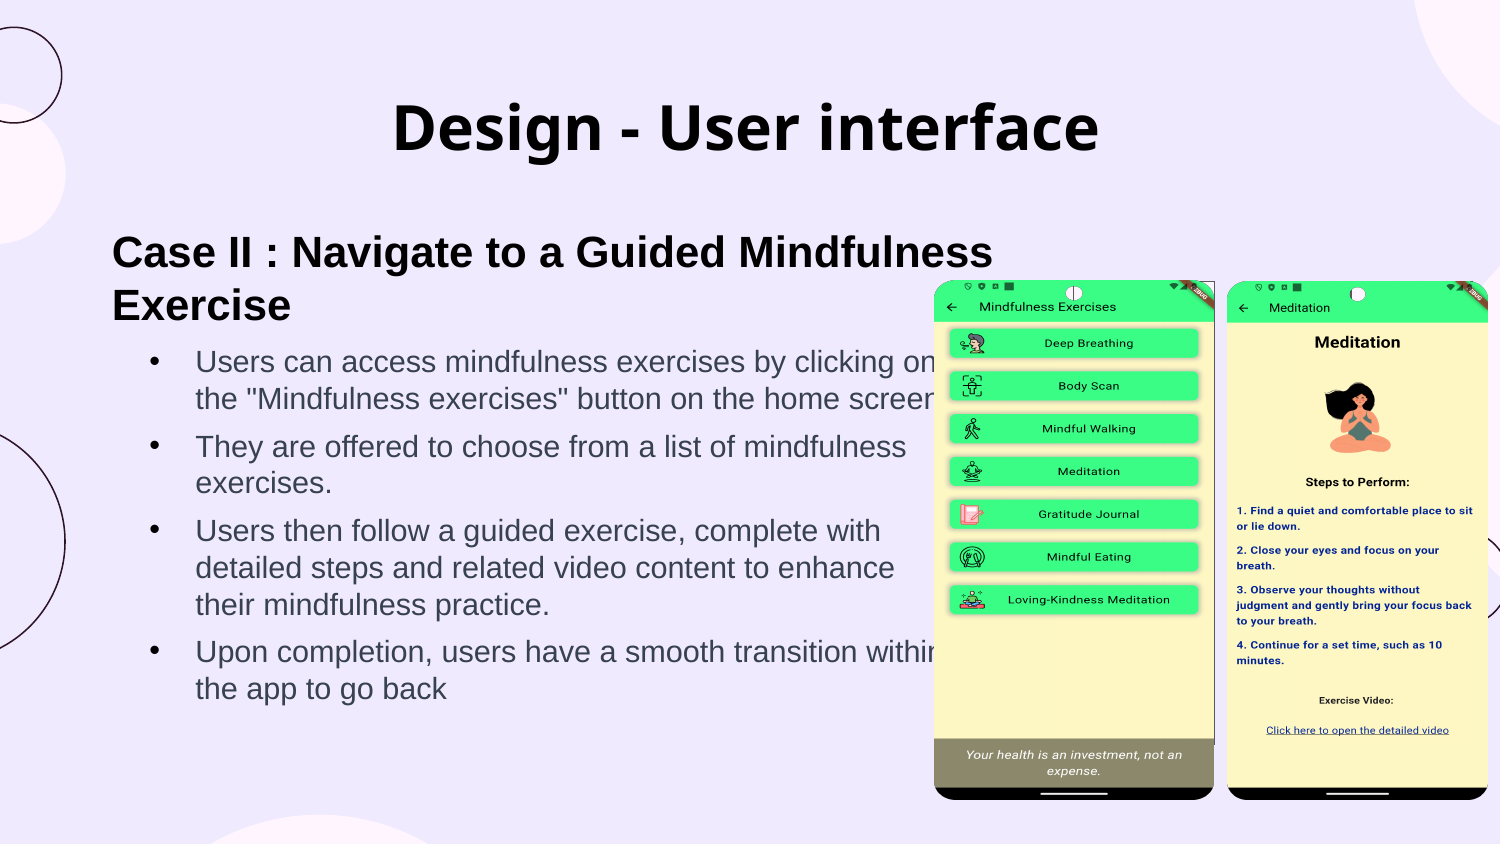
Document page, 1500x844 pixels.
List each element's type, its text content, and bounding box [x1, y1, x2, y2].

text_box Users can access mindfulness exercises by clicking on the "Mindfulness exercises" button on the home screen. They are offered to choose from a list of mindfulness exercises. Users then follow a guided exercise, complete with detailed steps and related video content to enhance their mindfulness practice. Upon completion, users have a smooth transition within the app to go back [134, 334, 929, 745]
text_box Case II : Navigate to a Guided Mindfulness Exercise [97, 216, 1025, 337]
picture [934, 279, 1214, 801]
title Design - User interface [118, 72, 1375, 168]
picture [1227, 281, 1488, 801]
